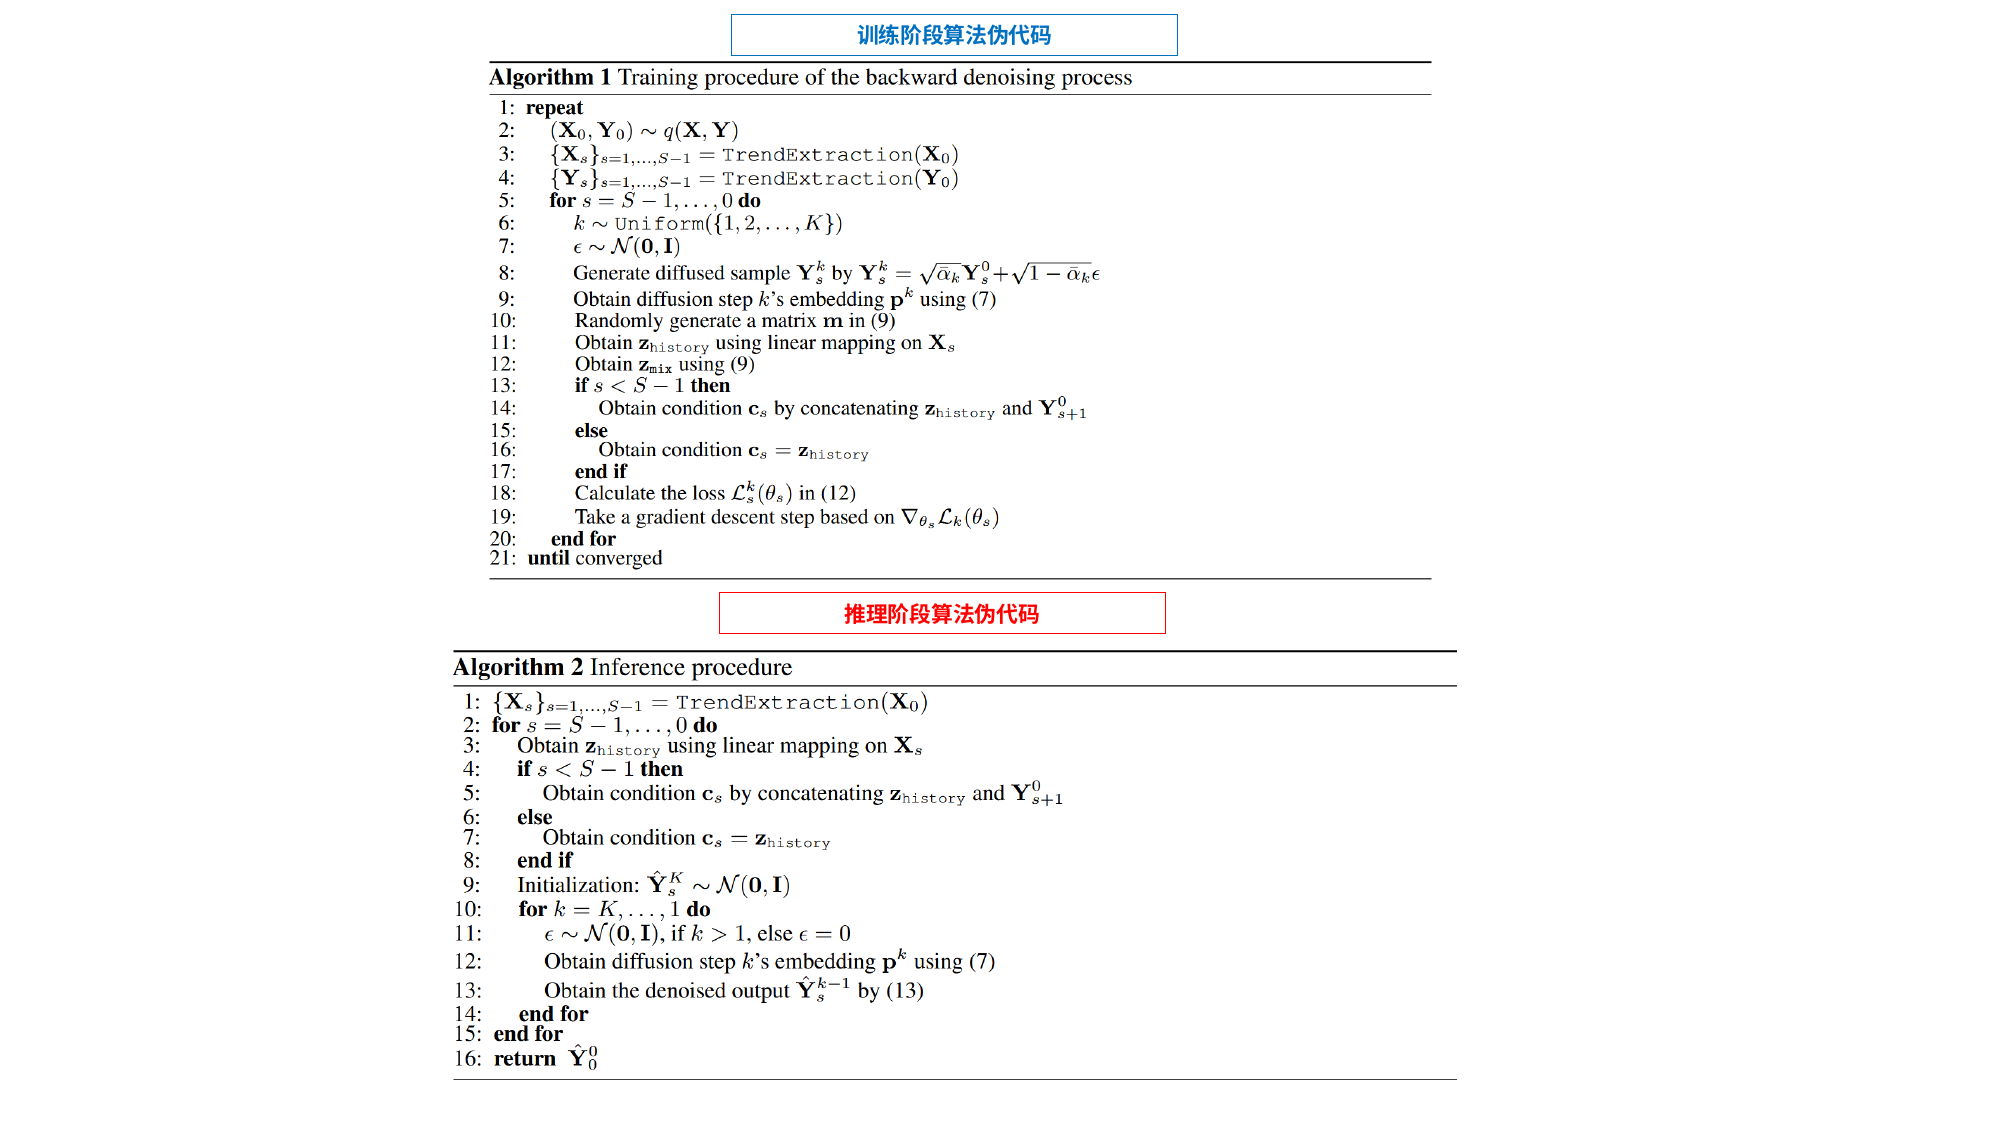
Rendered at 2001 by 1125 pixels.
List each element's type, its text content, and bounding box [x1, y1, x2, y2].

text_box 训练阶段算法伪代码 [731, 14, 1178, 33]
picture [449, 33, 1468, 616]
text_box 推理阶段算法伪代码 [719, 616, 1166, 634]
picture [415, 634, 1495, 1104]
